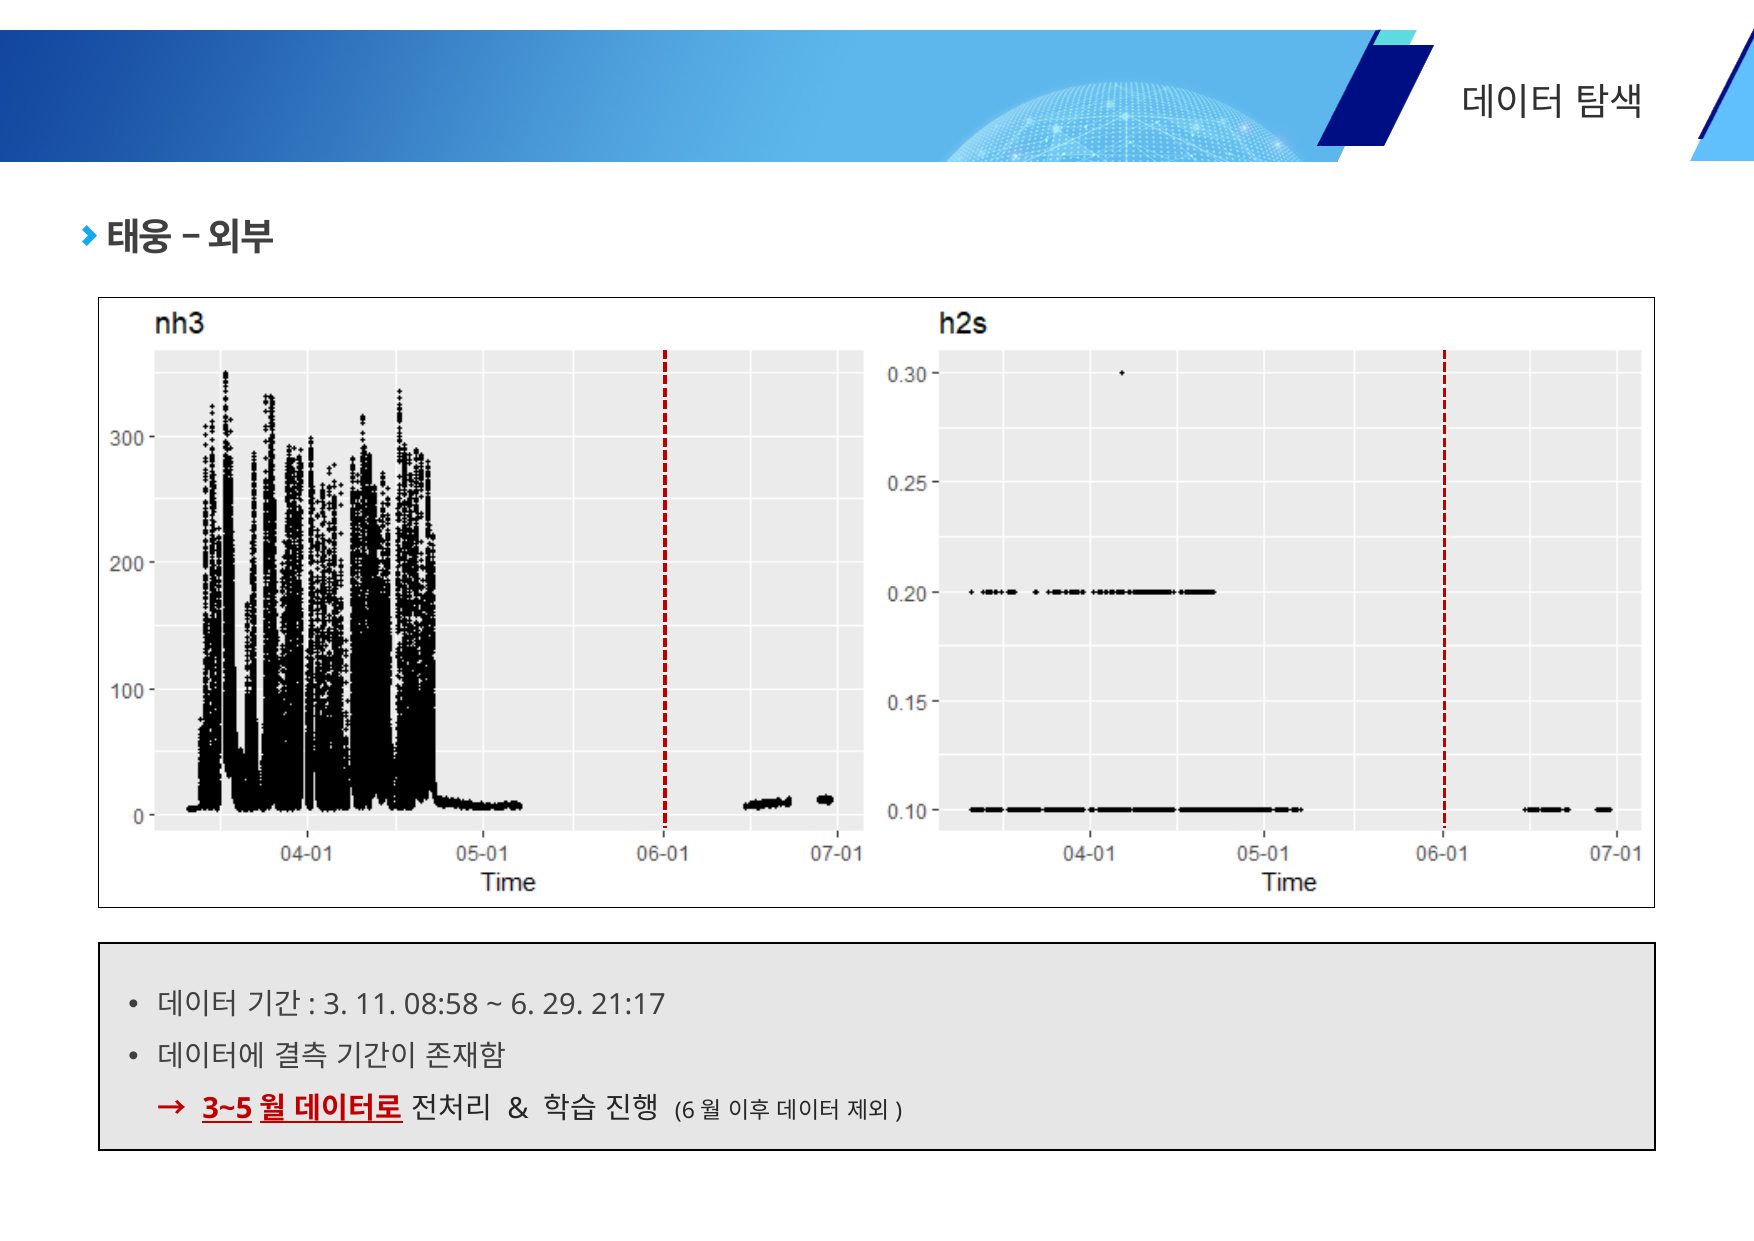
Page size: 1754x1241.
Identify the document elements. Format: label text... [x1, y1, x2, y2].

text_box 데이터 기간: 3. 11. 08:58 ~ 6. 29. 21:17 데이터에 결측 기간이 존재함 → 3~5월 데이터로 전처리 & 학습 진행 (6월 이후 데이터 제외) [98, 942, 1656, 1151]
text_box 세부 과제명 : IoT 빅데이터 및 인공지능 기반의 축산 악취 실시간 조기 예,경보 알고리즘 개발 및 실증 연구 [36, 17, 1301, 92]
text_box Ⅰ [1351, 56, 1405, 141]
text_box 데이터 탐색 [1446, 70, 1660, 131]
picture [0, 0, 1754, 1240]
text_box 태웅 – 외부 [67, 183, 1703, 266]
